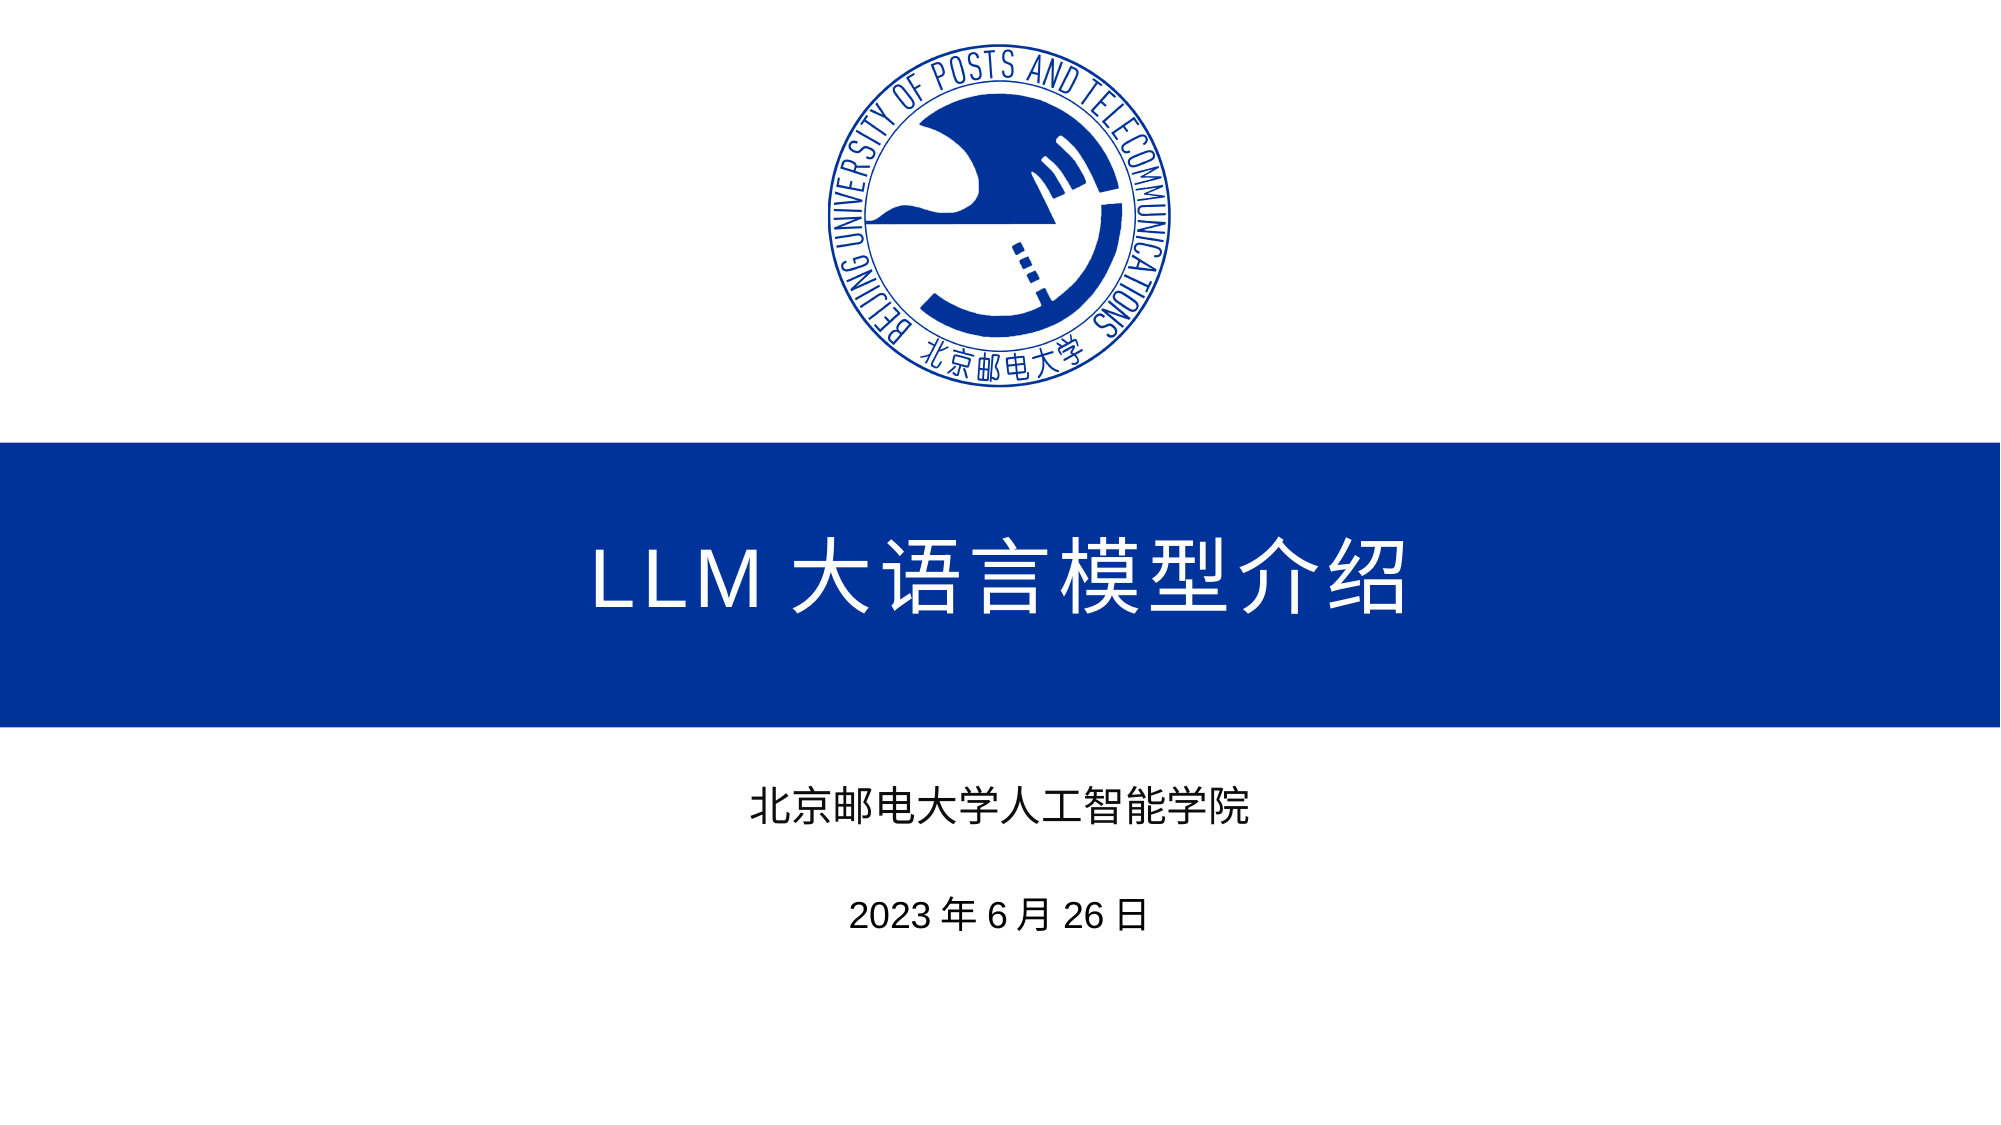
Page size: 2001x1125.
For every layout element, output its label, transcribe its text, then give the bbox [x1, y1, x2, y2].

text_box LLM大语言模型介绍 [526, 496, 1474, 632]
text_box [0, 442, 2000, 728]
picture [828, 44, 1172, 388]
text_box 2023年6月26日 [833, 883, 1166, 944]
text_box 北京邮电大学人工智能学院 [722, 772, 1278, 838]
